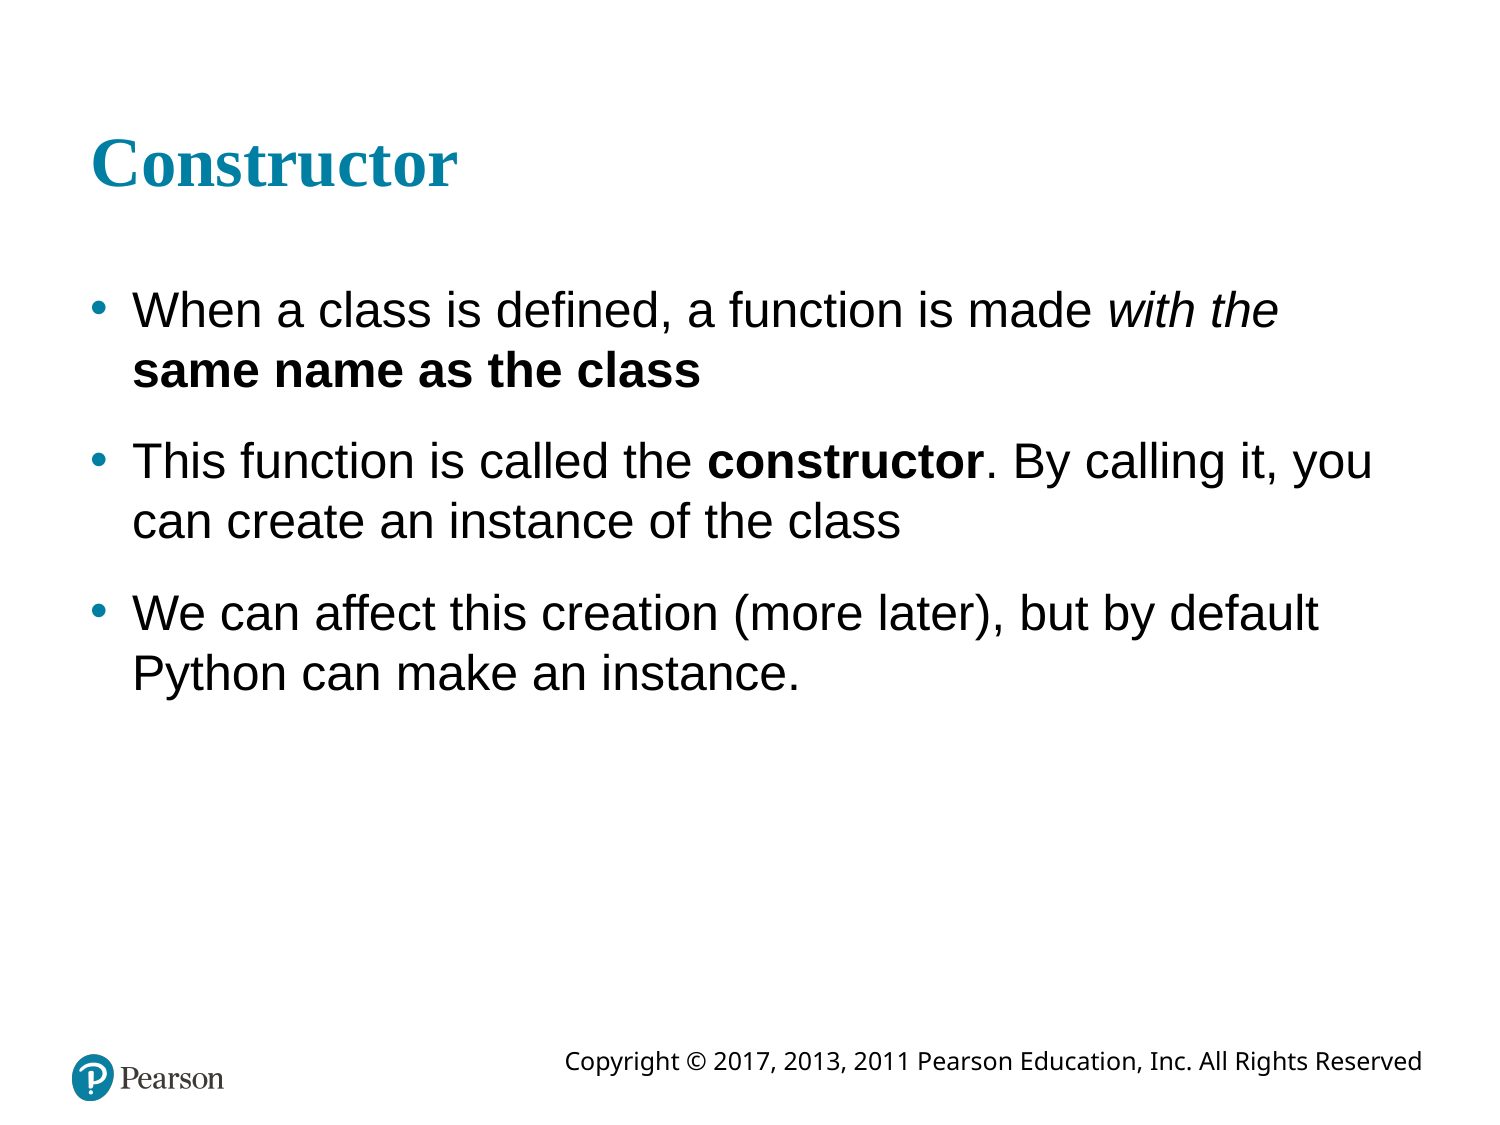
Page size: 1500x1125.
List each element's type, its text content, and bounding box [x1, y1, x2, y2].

title Constructor [75, 35, 1425, 216]
picture [72, 1087, 83, 1101]
picture [80, 1063, 106, 1088]
picture [72, 1054, 88, 1070]
picture [98, 1054, 224, 1101]
list When a class is defined, a function is made with the same name as the class This function is called the constructor. By calling it, you can create an instance of the class We can affect this creation (more later), but by default Python can make an instance. [75, 262, 1425, 1005]
